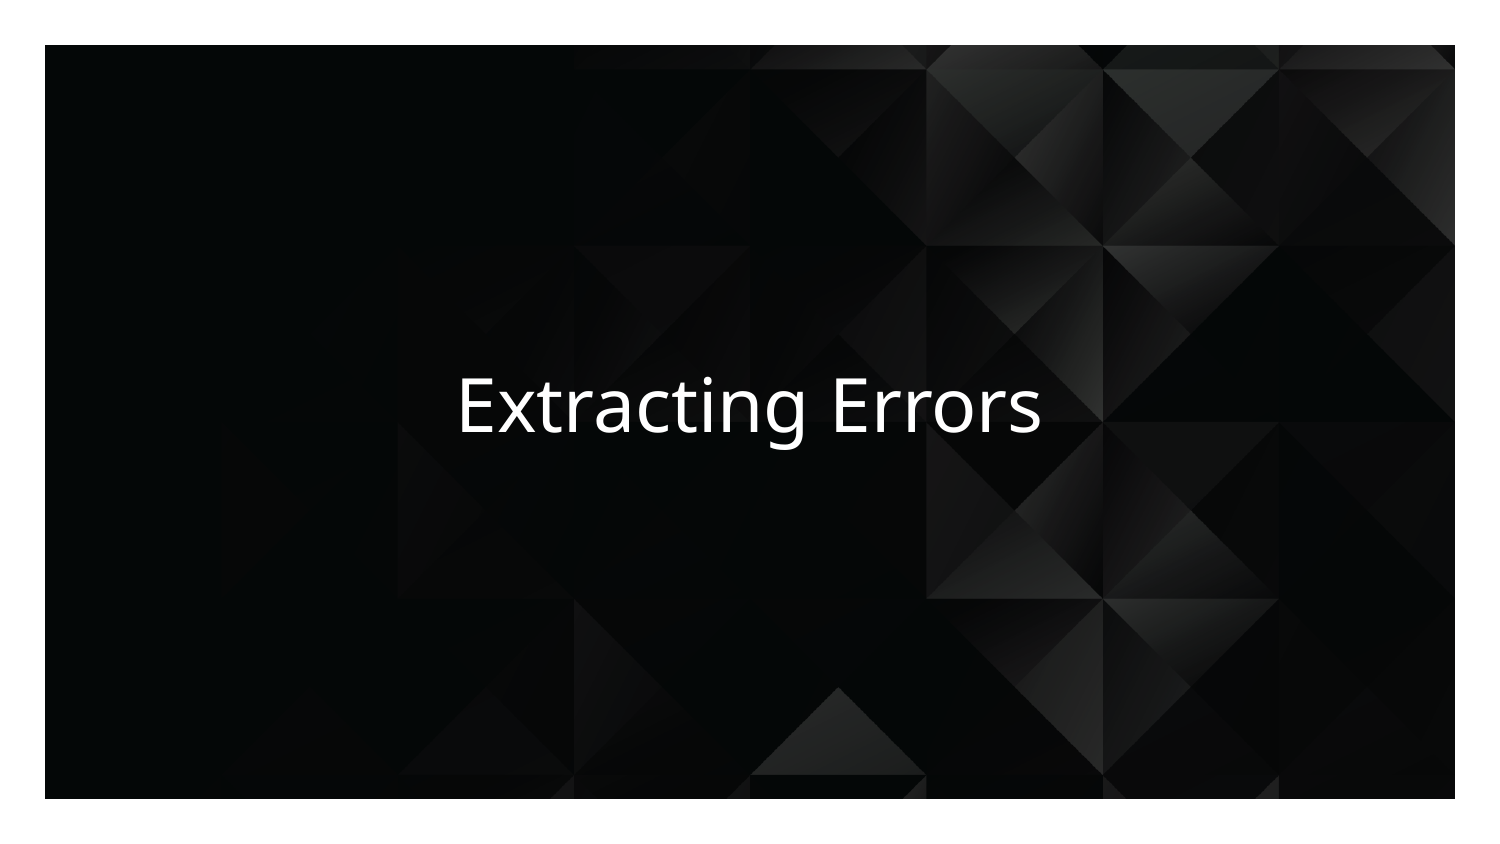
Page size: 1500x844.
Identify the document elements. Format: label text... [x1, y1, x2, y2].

title Extracting Errors [45, 342, 1455, 473]
picture [45, 45, 1455, 342]
picture [45, 473, 1455, 799]
